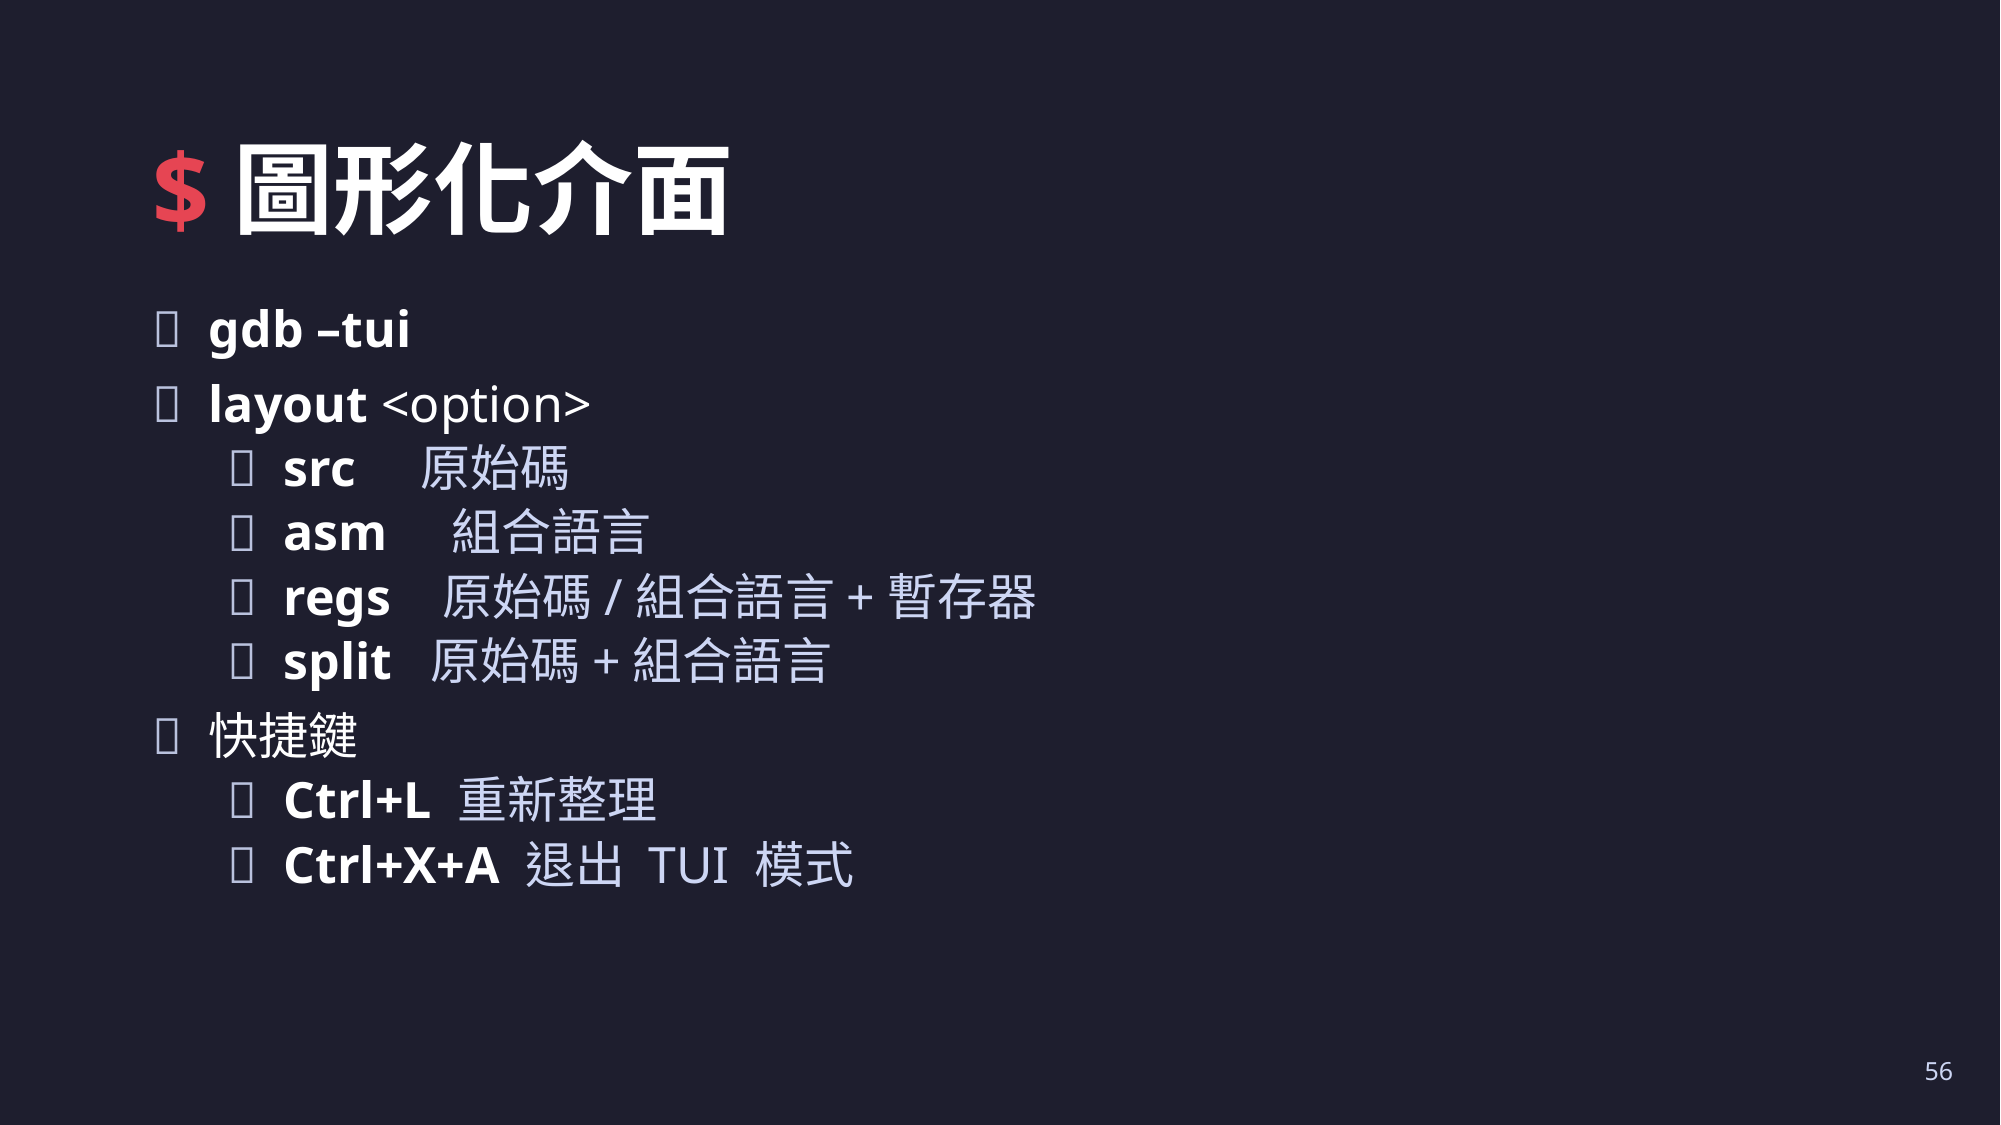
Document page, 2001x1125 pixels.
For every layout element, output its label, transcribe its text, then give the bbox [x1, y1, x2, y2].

title $圖形化介面 [137, 117, 1863, 271]
list gdb –tui layout <option> src 原始碼 asm 組合語言 regs 原始碼/組合語言+暫存器 split 原始碼+組合語言 快捷鍵 Ctrl+L 重新整理 Ctrl+X+A 退出 TUI 模式 [137, 296, 1863, 1014]
slide_number 56 [1518, 1042, 1969, 1103]
